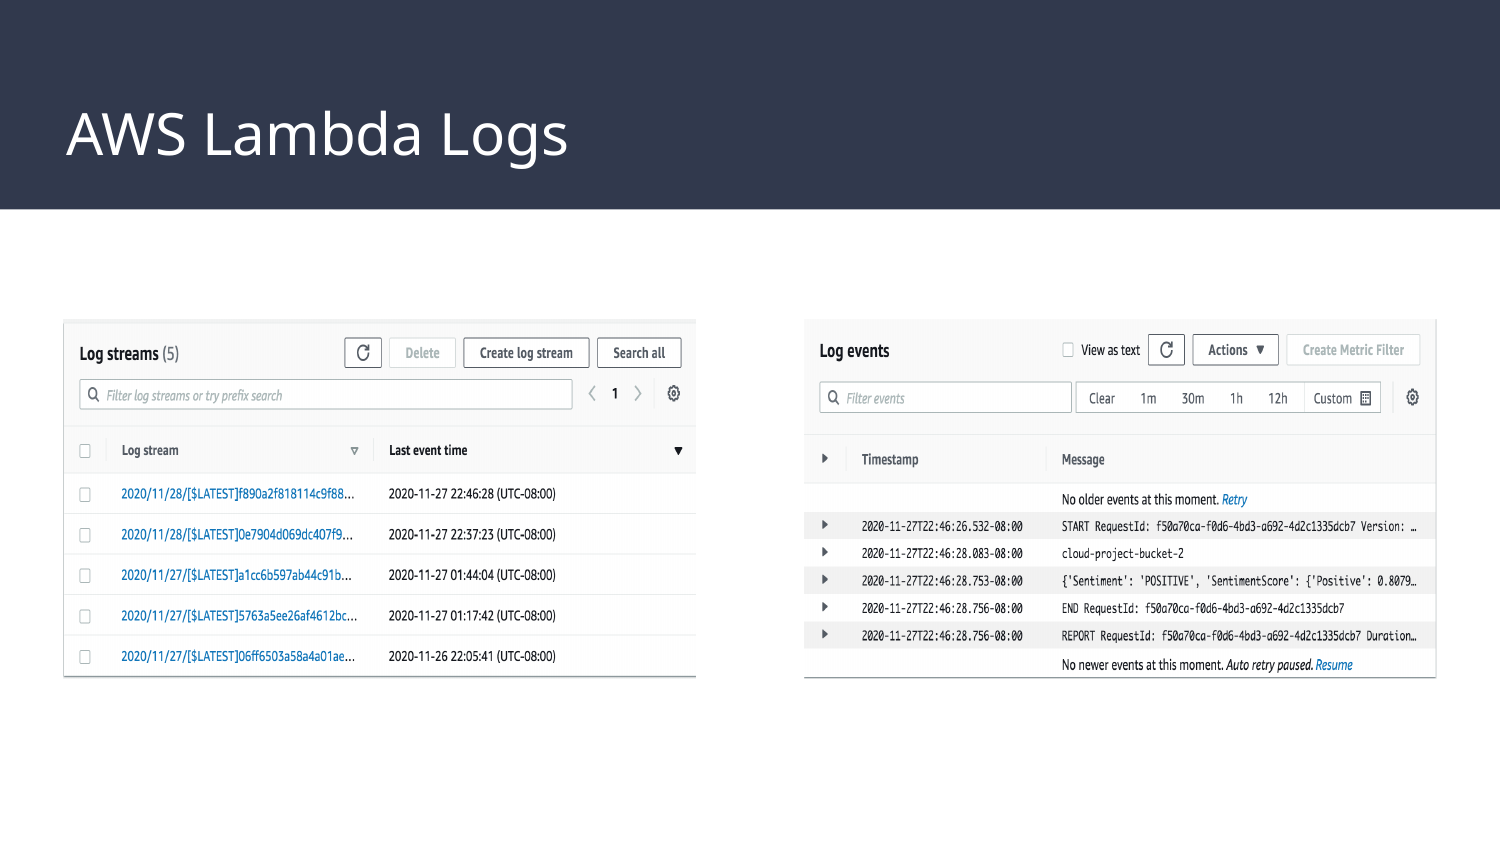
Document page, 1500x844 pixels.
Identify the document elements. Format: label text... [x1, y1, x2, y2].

picture [804, 319, 1437, 679]
title AWS Lambda Logs [51, 82, 1449, 185]
picture [62, 319, 696, 679]
